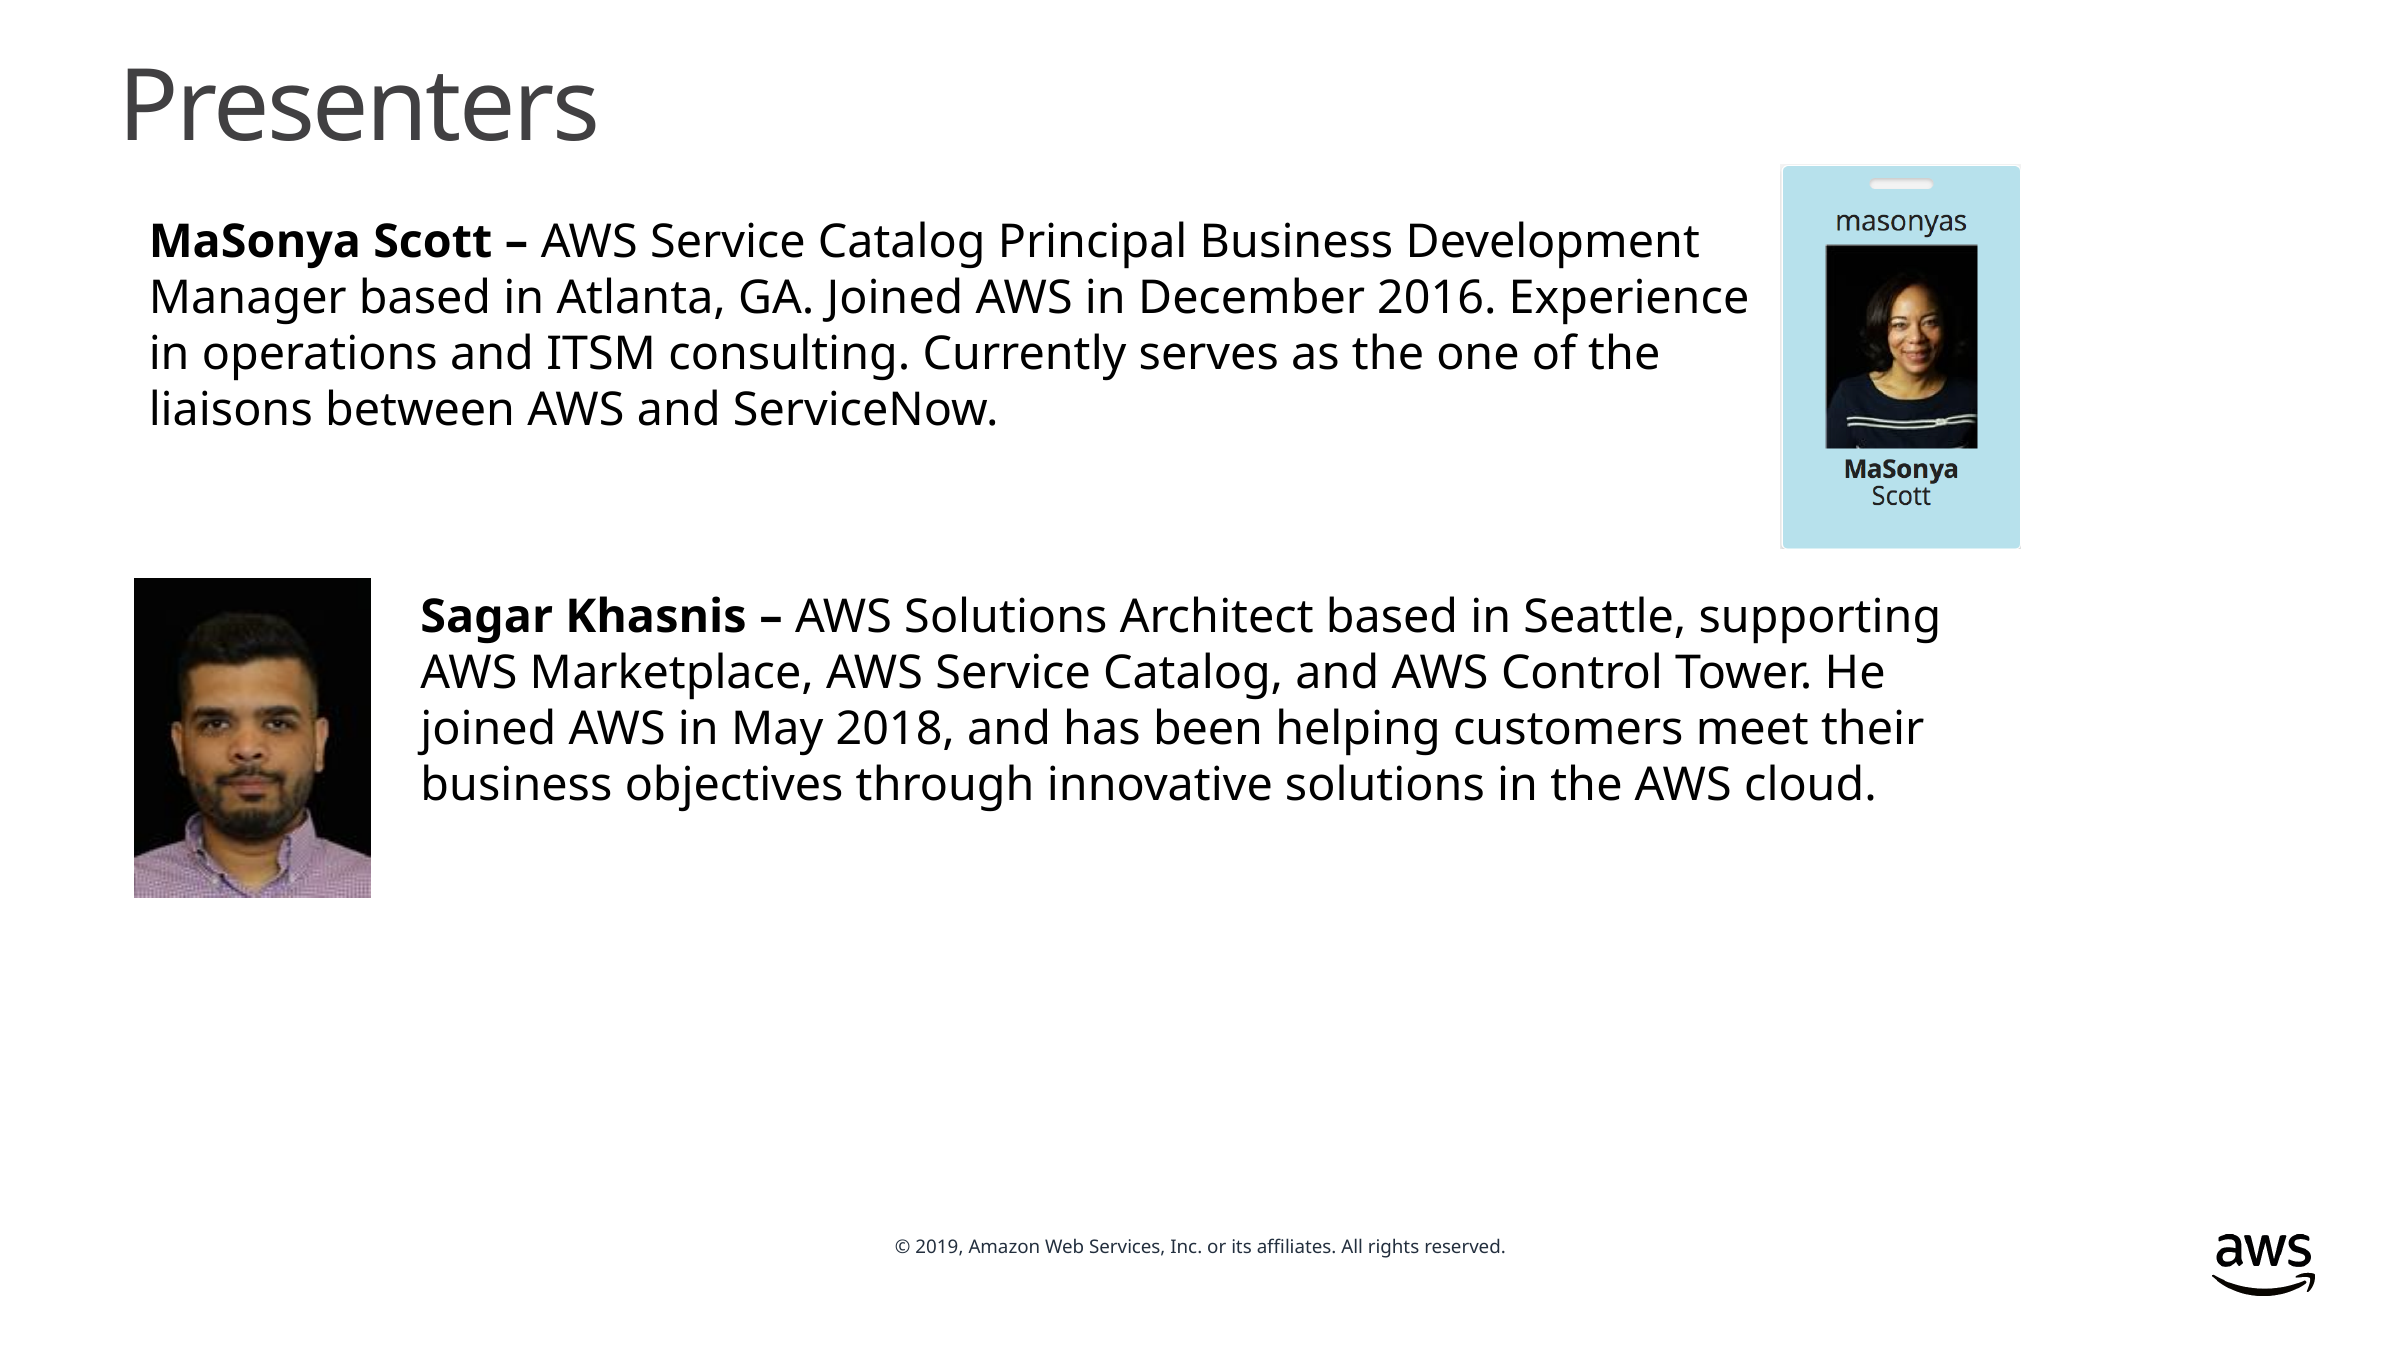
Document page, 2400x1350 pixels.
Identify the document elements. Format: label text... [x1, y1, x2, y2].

title Presenters [88, 30, 2242, 174]
text_box Sagar Khasnis – AWS Solutions Architect based in Seattle, supporting AWS Marketplace, AWS Service Catalog, and AWS Control Tower. He joined AWS in May 2018, and has been helping customers meet their business objectives through innovative solutions in the AWS cloud. [405, 578, 2021, 817]
picture [2212, 1234, 2315, 1296]
picture [133, 578, 372, 899]
picture [1780, 164, 2021, 549]
text_box MaSonya Scott – AWS Service Catalog Principal Business Development Manager based in Atlanta, GA. Joined AWS in December 2016. Experience in operations and ITSM consulting. Currently serves as the one of the liaisons between AWS and ServiceNow. [133, 203, 1780, 442]
